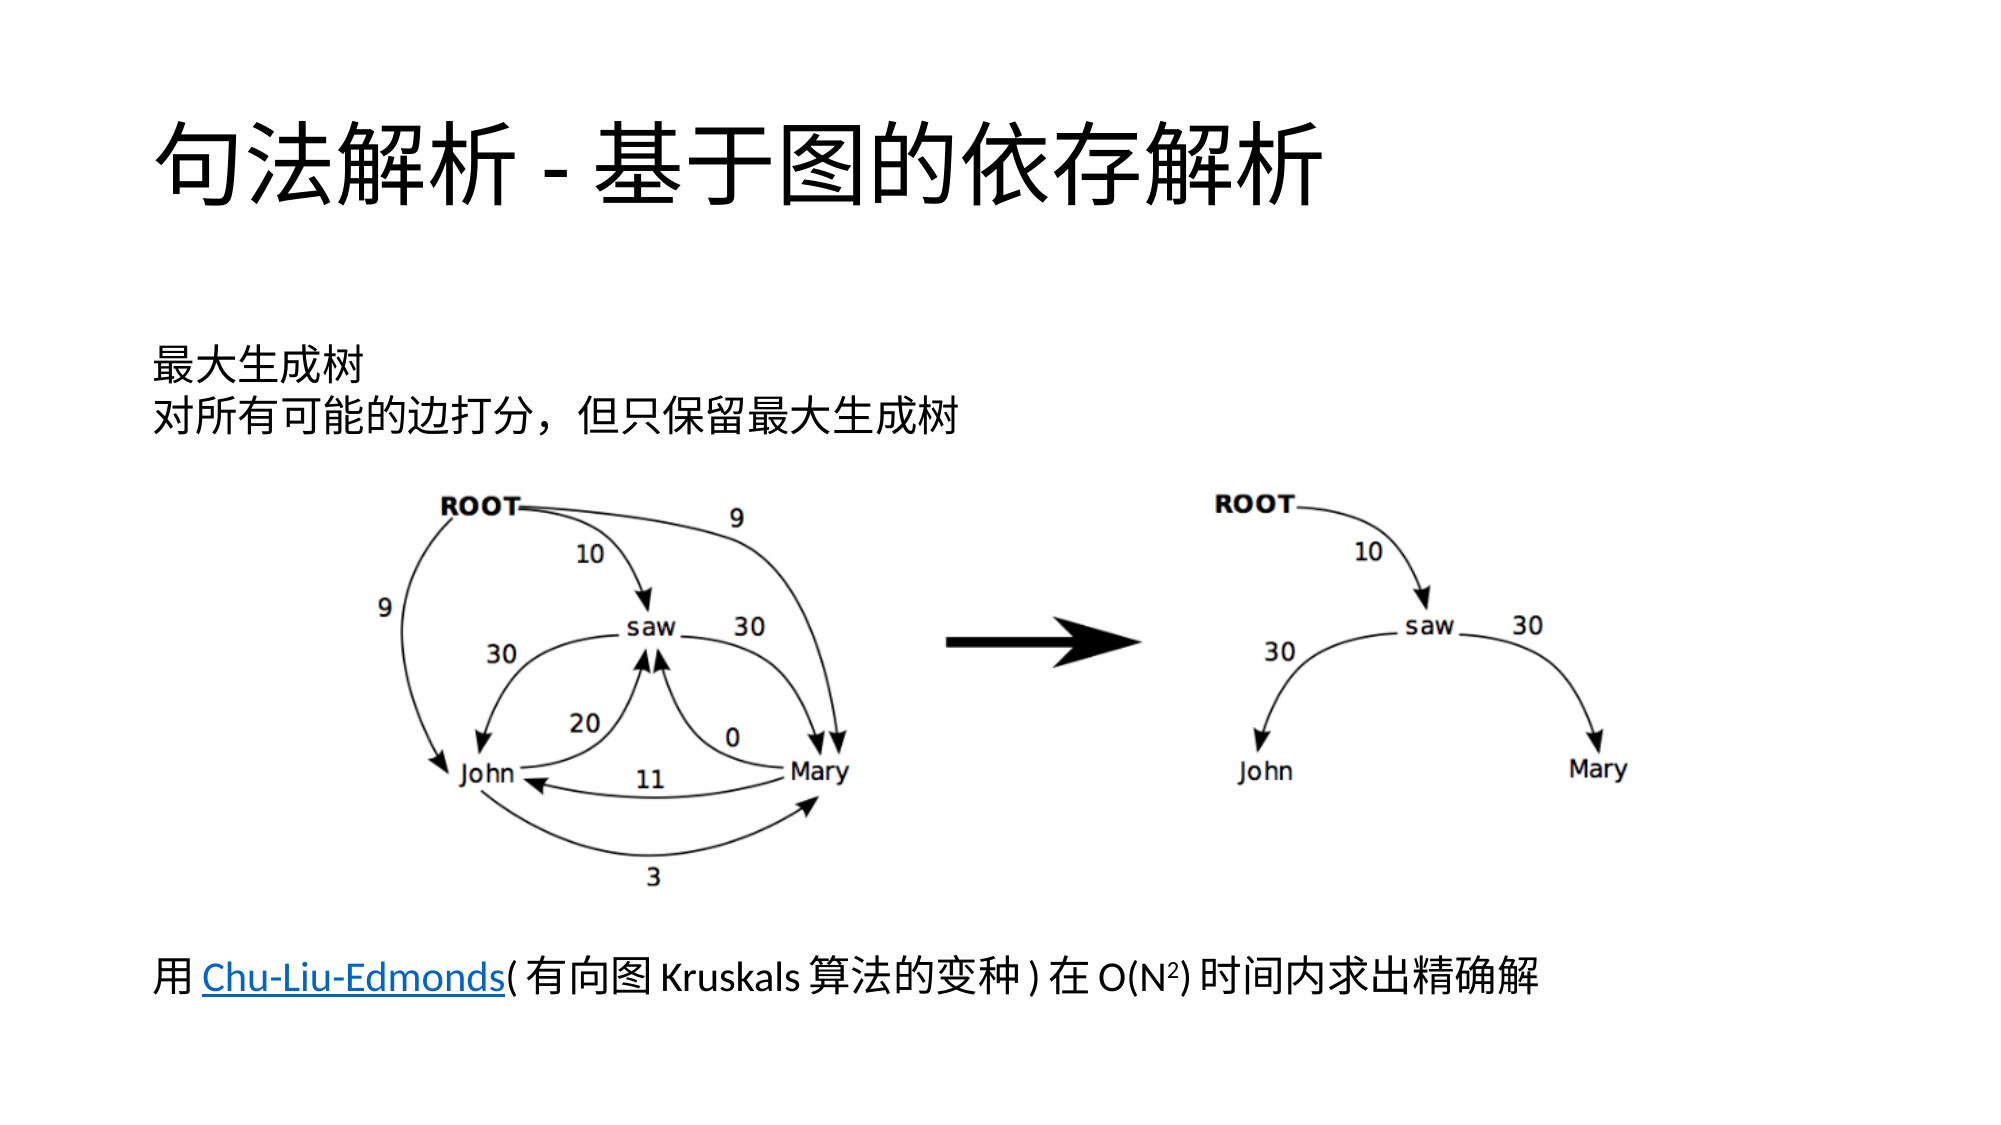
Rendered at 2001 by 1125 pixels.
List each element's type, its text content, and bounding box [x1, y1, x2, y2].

list 最大生成树 对所有可能的边打分，但只保留最大生成树 用Chu-Liu-Edmonds(有向图Kruskals算法的变种)在O(N2)时间内求出精确解 [137, 330, 1863, 1014]
title 句法解析-基于图的依存解析 [137, 59, 1863, 278]
picture [368, 450, 1632, 907]
